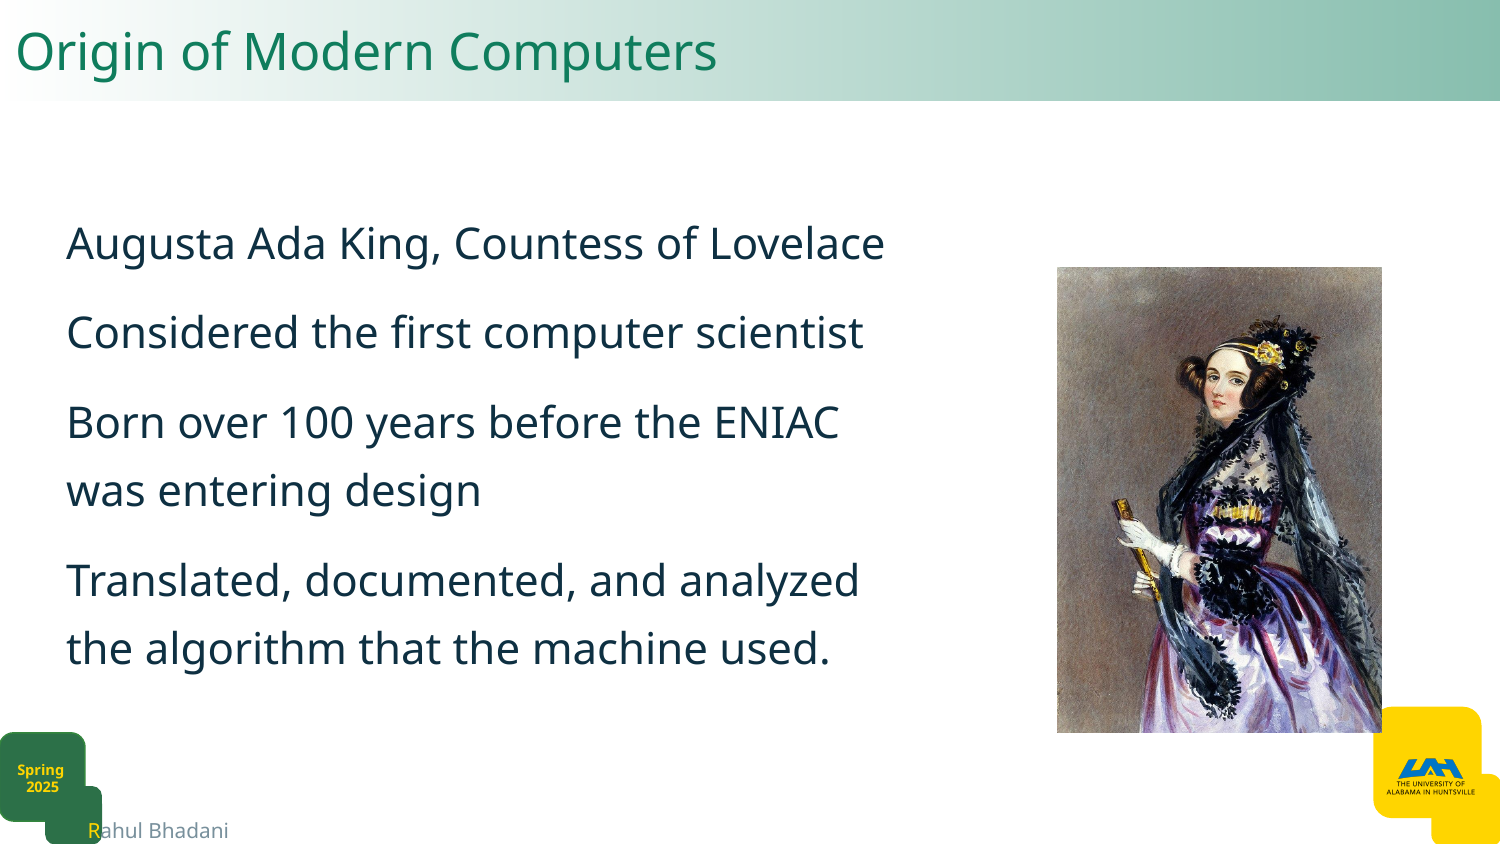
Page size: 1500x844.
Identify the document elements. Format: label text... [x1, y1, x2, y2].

picture [1386, 758, 1475, 795]
title Origin of Modern Computers [0, 0, 1500, 101]
picture [1057, 267, 1382, 734]
list Augusta Ada King, Countess of Lovelace Considered the first computer scientist Born over 100 years before the ENIAC was entering design Translated, documented, and analyzed the algorithm that the machine used. [51, 189, 945, 750]
